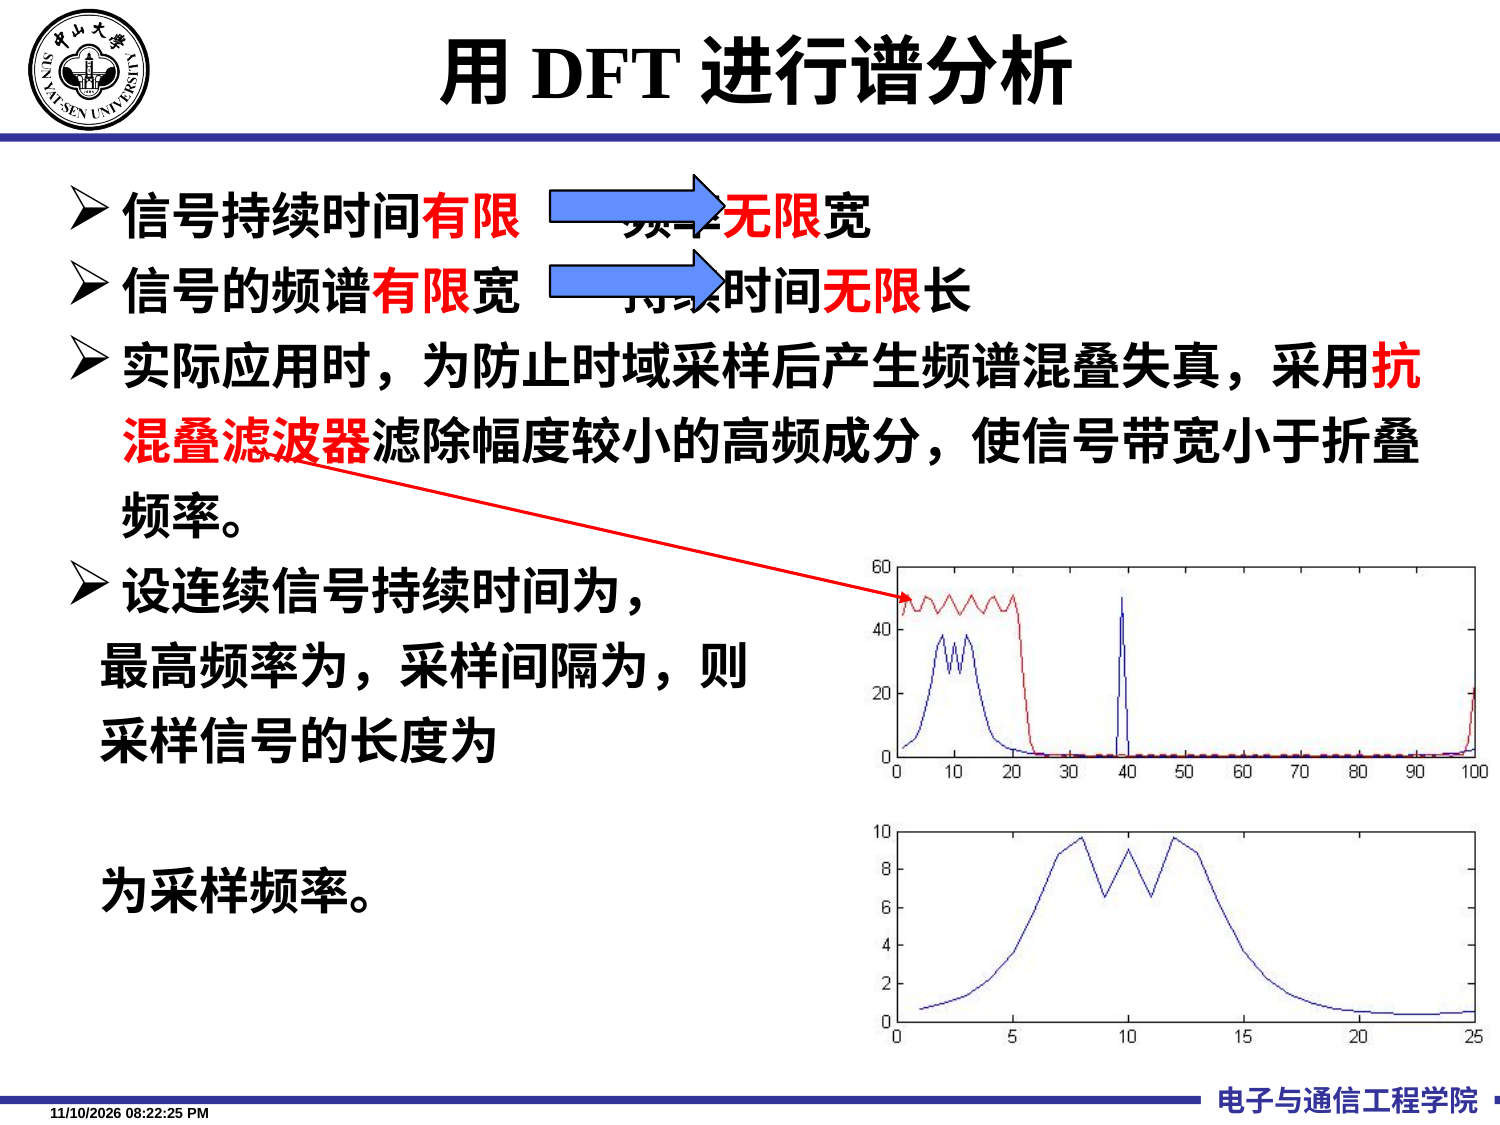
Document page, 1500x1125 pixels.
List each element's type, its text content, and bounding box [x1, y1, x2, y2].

picture [799, 524, 1500, 1083]
picture [28, 8, 150, 131]
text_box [249, 449, 913, 601]
text_box [549, 249, 725, 313]
title 用DFT进行谱分析 [174, 0, 1338, 138]
text_box [549, 174, 725, 238]
